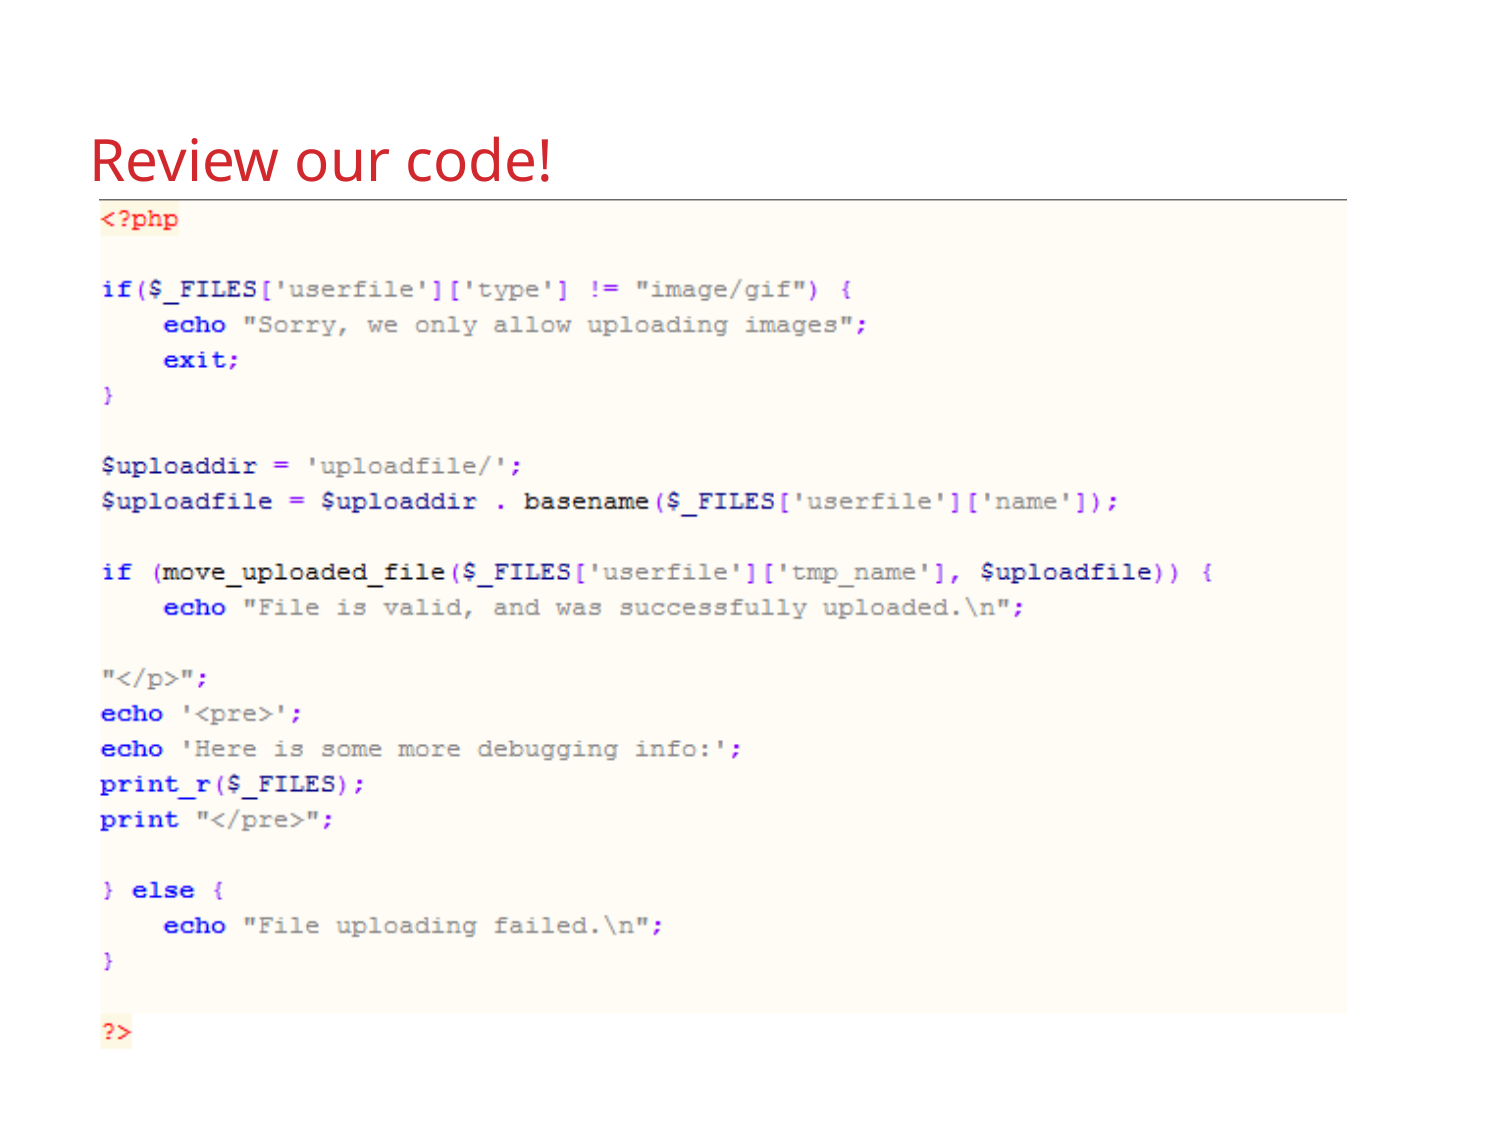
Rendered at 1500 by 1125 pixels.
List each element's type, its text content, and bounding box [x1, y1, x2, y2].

picture [99, 199, 1348, 1067]
text_box Review our code! [74, 0, 1025, 200]
